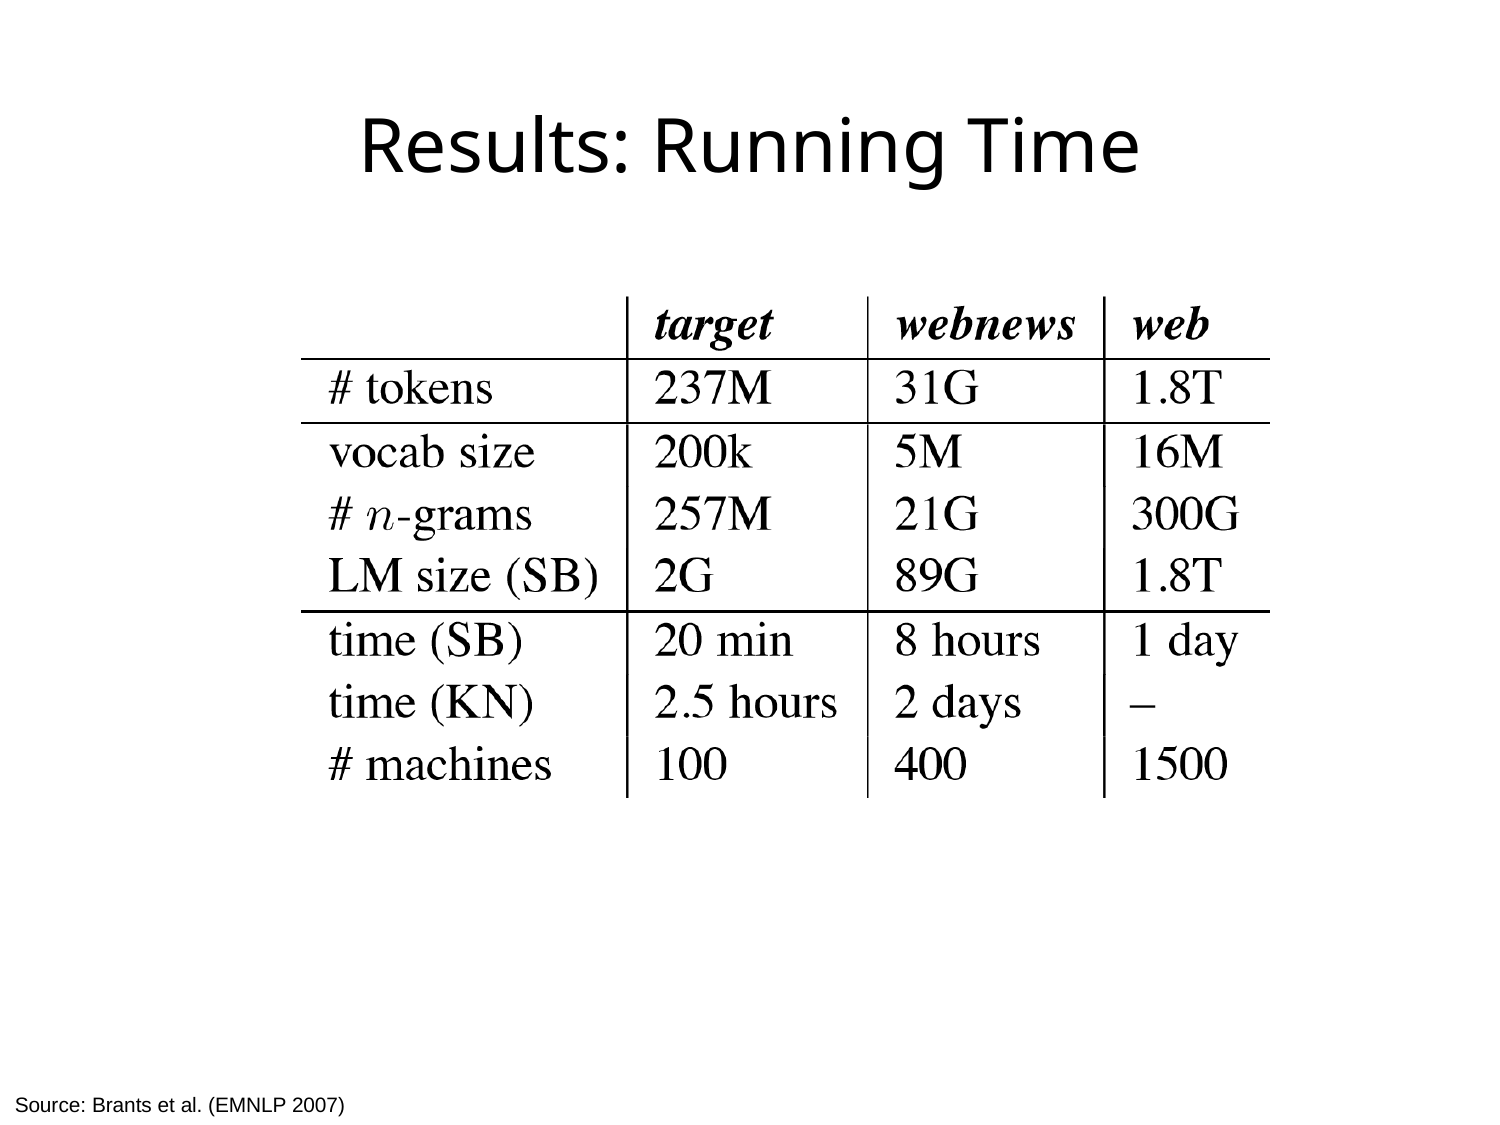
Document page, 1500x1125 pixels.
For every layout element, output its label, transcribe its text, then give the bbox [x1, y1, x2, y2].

text_box Source: Brants et al. (EMNLP 2007) [0, 1084, 738, 1125]
picture [262, 284, 1288, 813]
text_box Results: Running Time [0, 90, 1500, 203]
